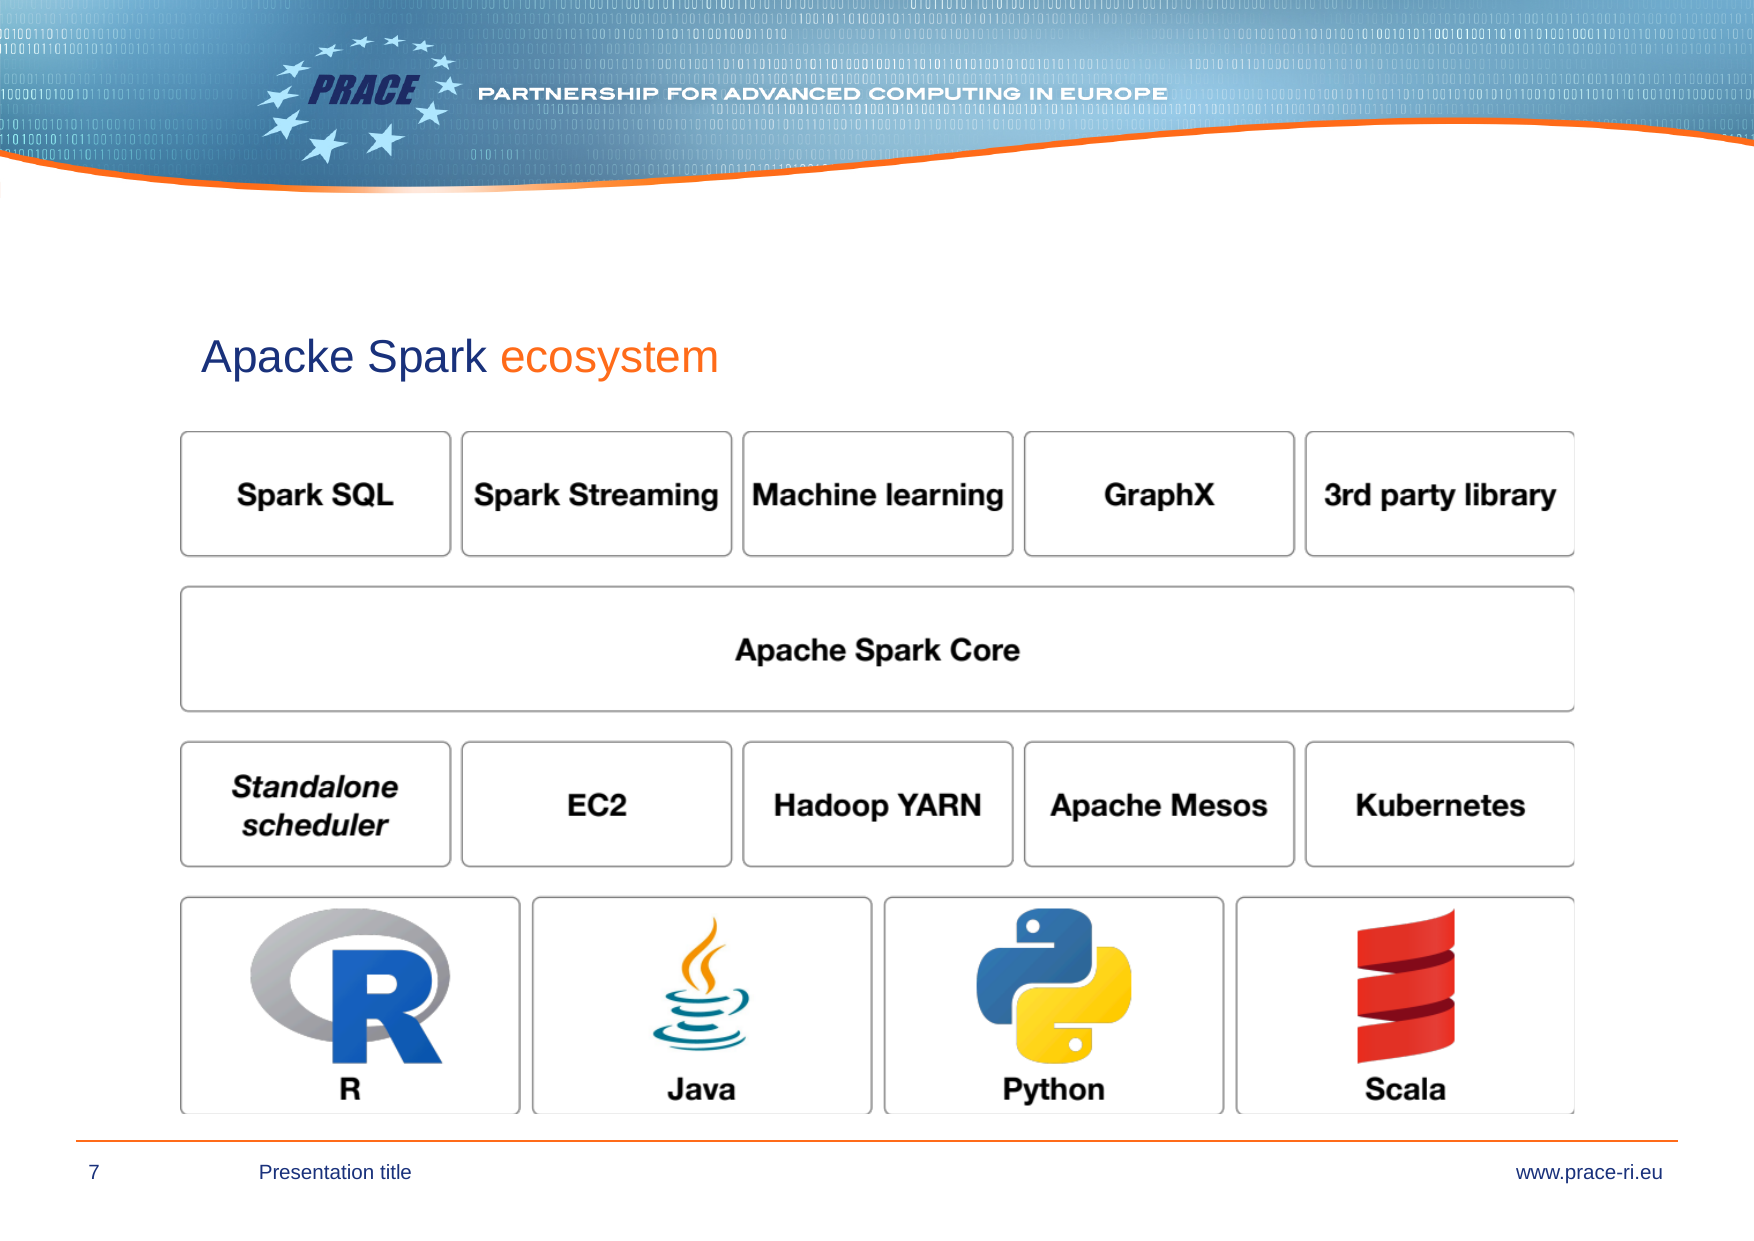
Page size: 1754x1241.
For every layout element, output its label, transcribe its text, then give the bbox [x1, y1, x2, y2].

title Apacke Spark ecosystem [186, 250, 1582, 398]
picture [179, 430, 1575, 1114]
picture [0, 0, 1754, 198]
